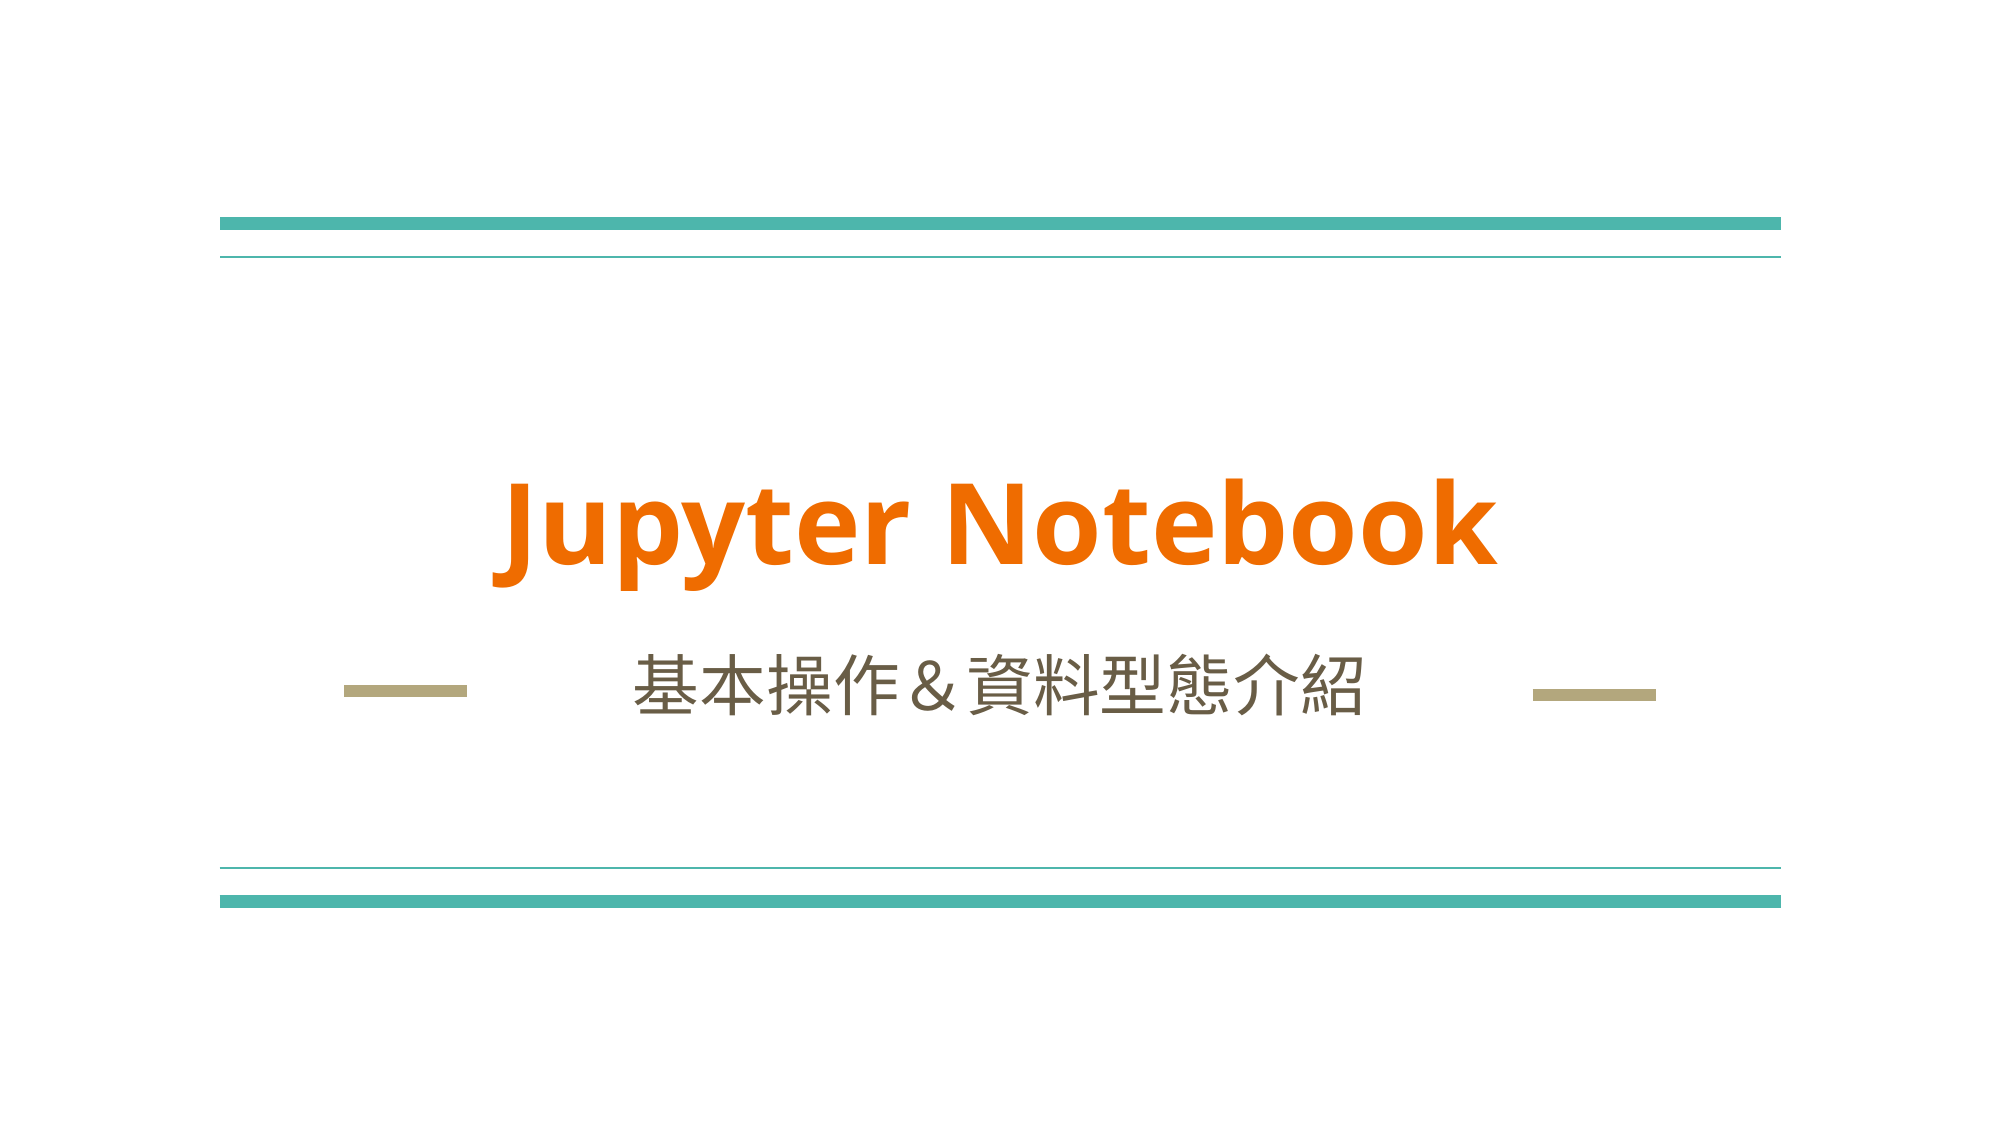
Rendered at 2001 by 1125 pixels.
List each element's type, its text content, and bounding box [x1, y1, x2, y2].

title Jupyter Notebook [219, 383, 1781, 607]
subtitle 基本操作＆資料型態介紹 [467, 623, 1533, 797]
